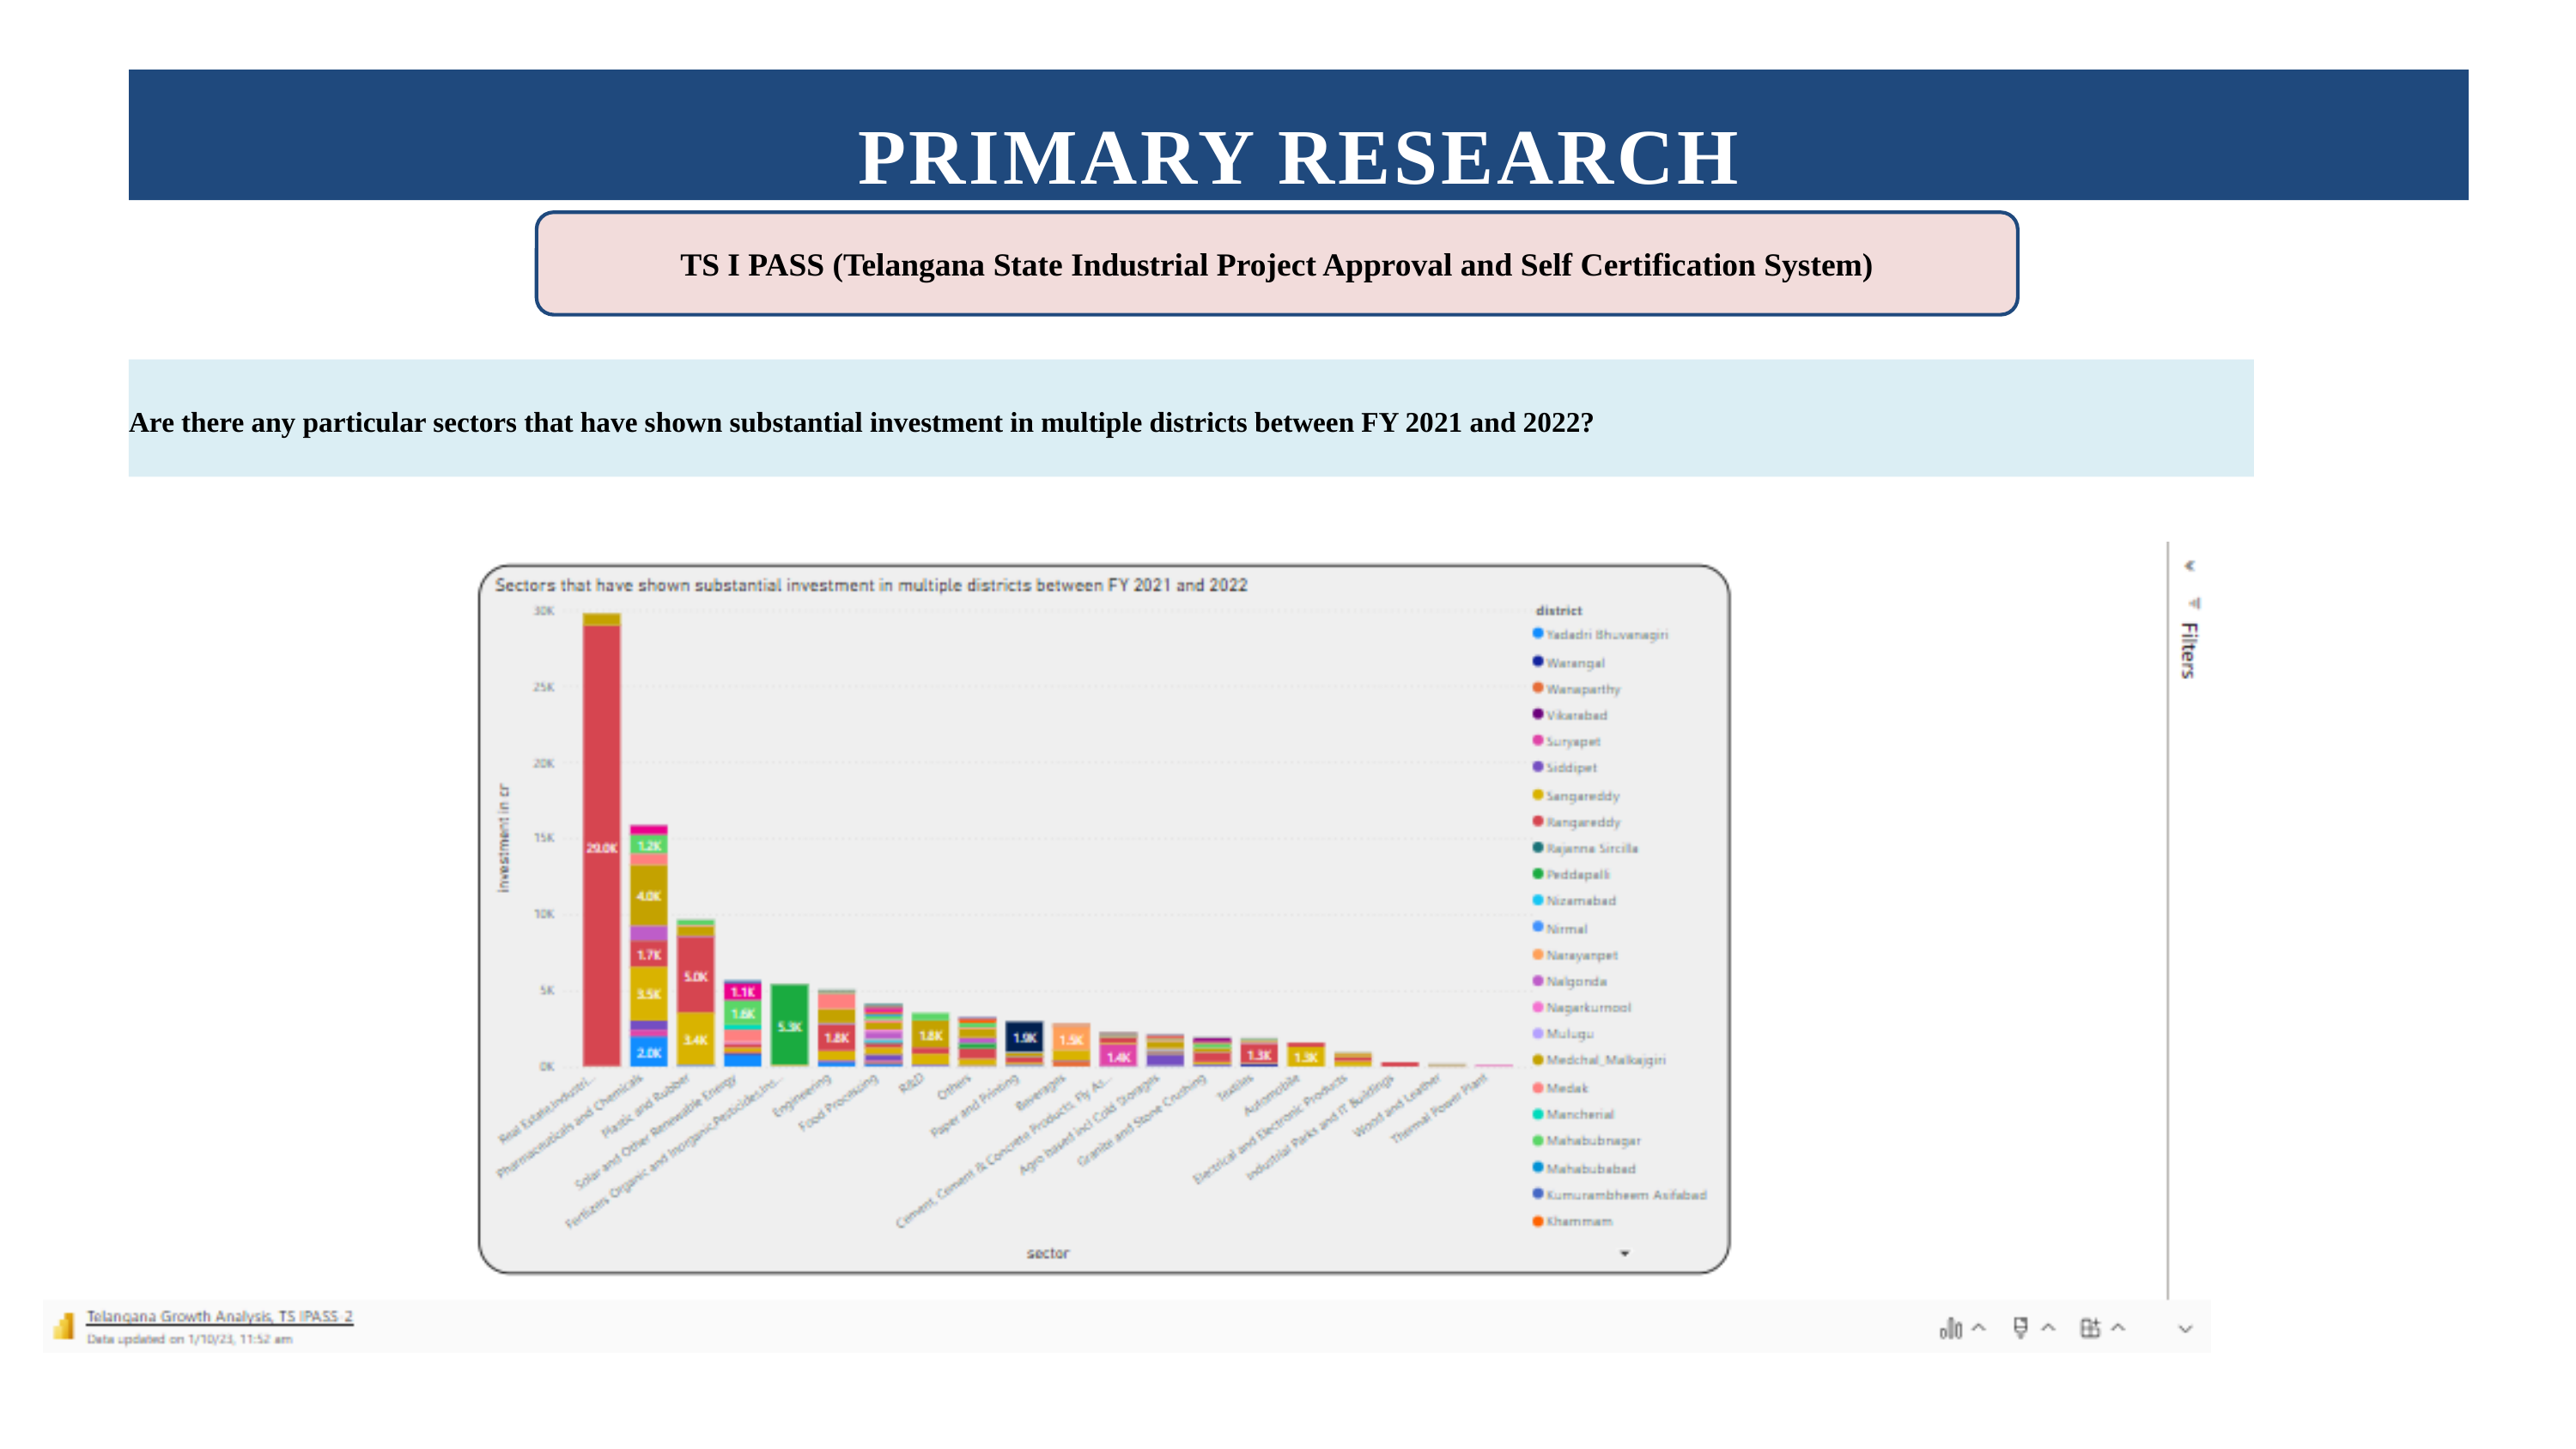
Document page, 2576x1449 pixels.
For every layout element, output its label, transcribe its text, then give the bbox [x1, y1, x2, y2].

text_box TS I PASS (Telangana State Industrial Project Approval and Self Certification System) [534, 210, 2020, 317]
text_box PRIMARY RESEARCH [129, 70, 2469, 201]
text_box Are there any particular sectors that have shown substantial investment in multiple districts between FY 2021 and 2022? [128, 359, 2254, 477]
picture [43, 542, 2211, 1353]
